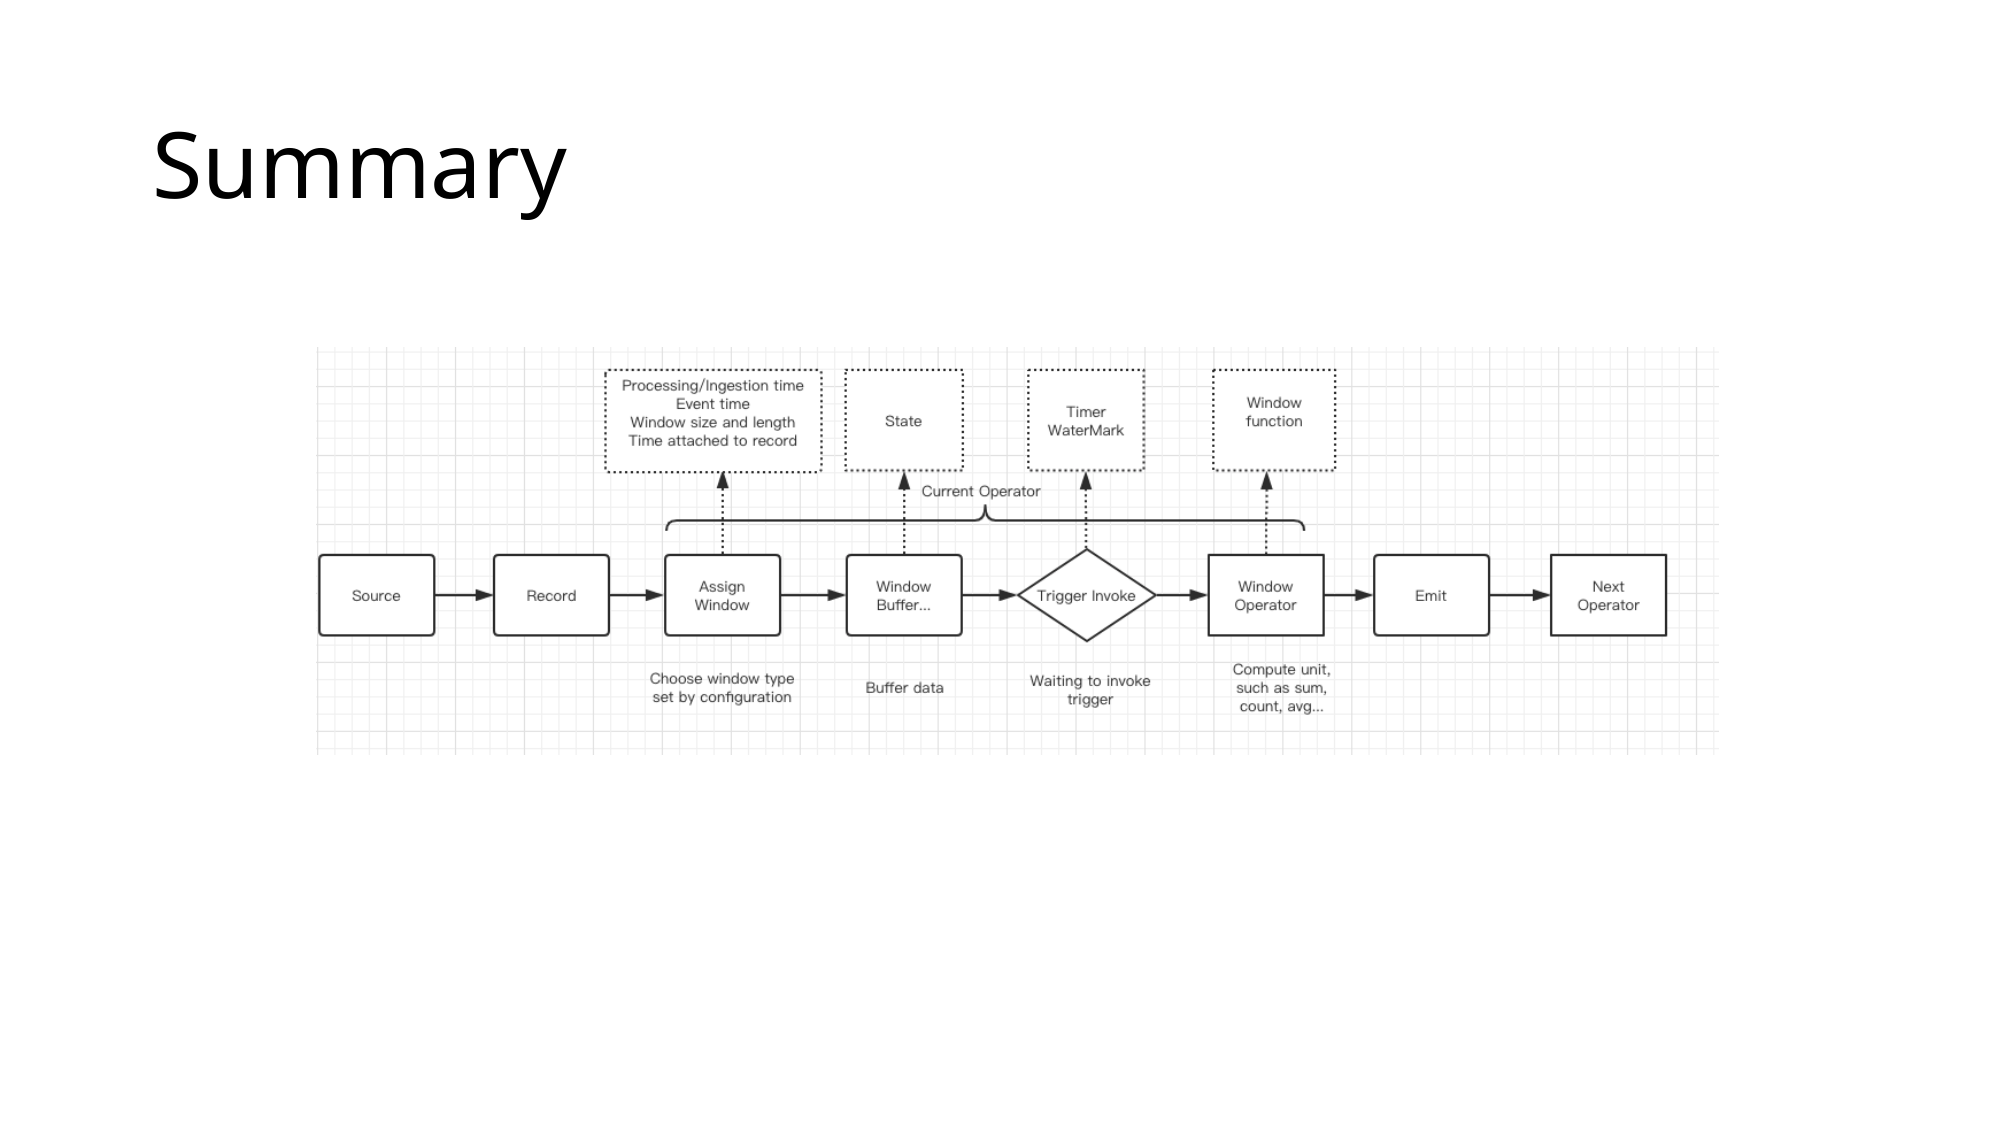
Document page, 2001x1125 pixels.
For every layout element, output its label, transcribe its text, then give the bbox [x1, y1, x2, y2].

title Summary [137, 59, 1863, 278]
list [315, 347, 1719, 755]
